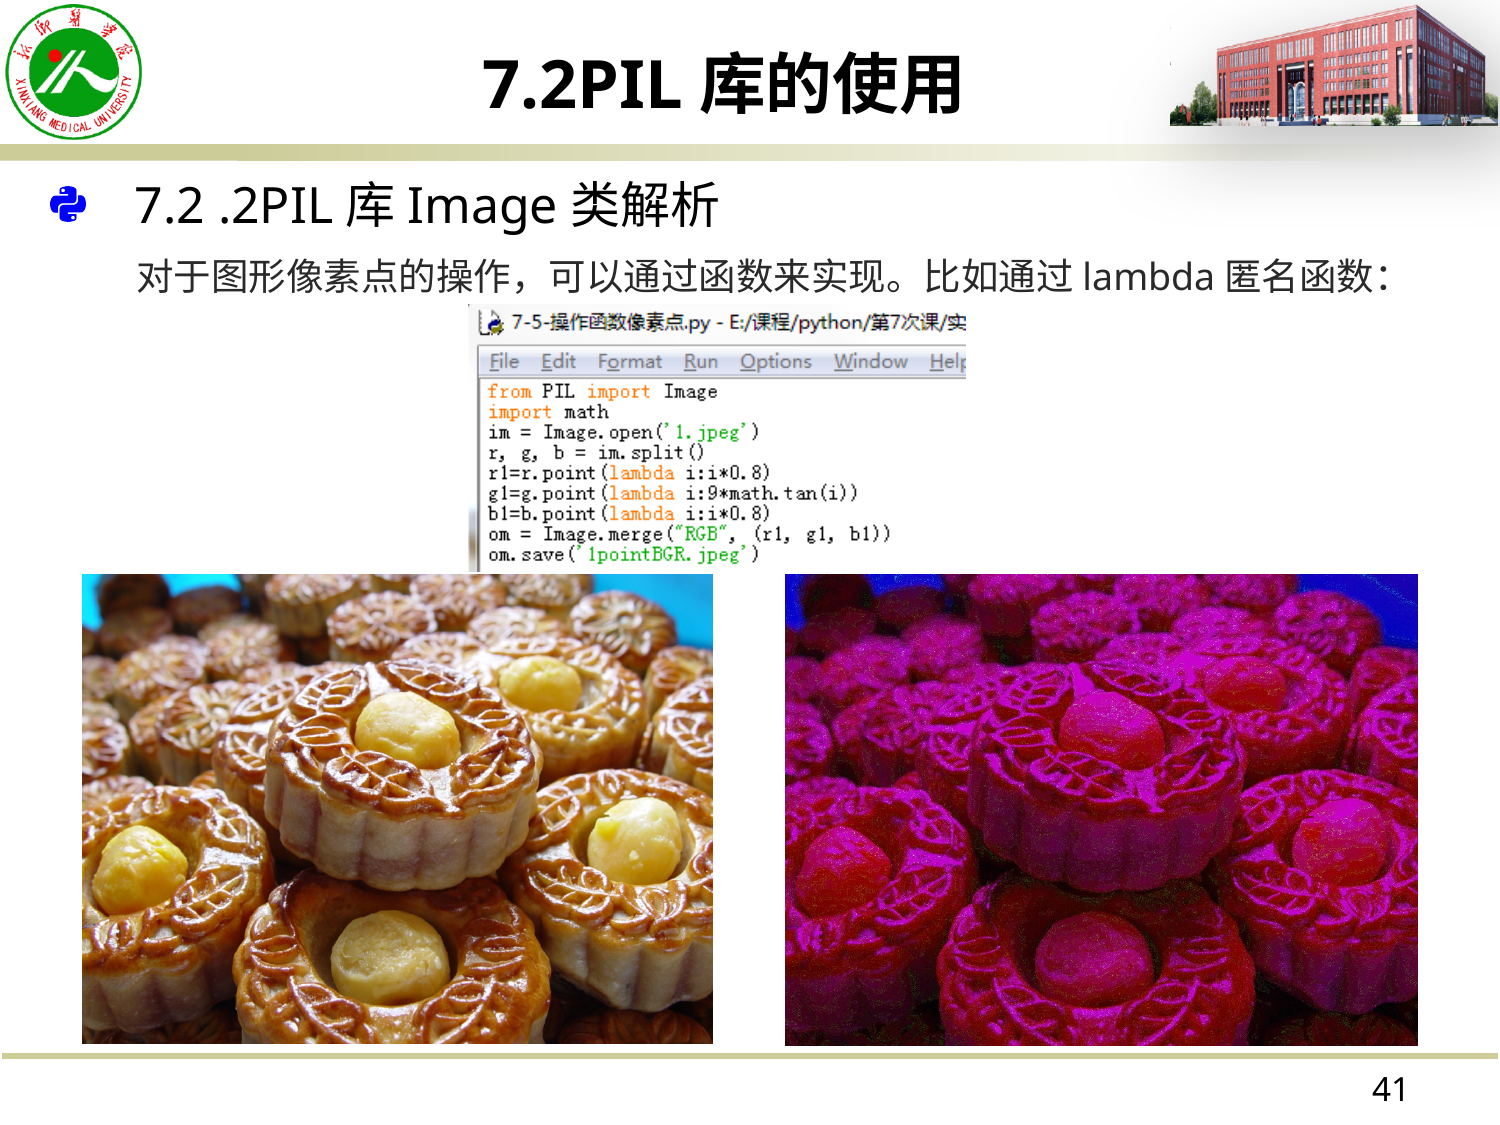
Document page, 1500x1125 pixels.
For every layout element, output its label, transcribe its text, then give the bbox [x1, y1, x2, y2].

list 7.2 .2PIL库Image类解析 [35, 164, 1447, 918]
picture [784, 573, 1419, 1046]
picture [1170, 4, 1498, 126]
picture [81, 573, 713, 1044]
picture [2, 1053, 1498, 1059]
picture [50, 186, 86, 222]
picture [5, 4, 142, 140]
slide_number 41 [1271, 1060, 1426, 1121]
picture [468, 304, 966, 572]
title 7.2PIL库的使用 [277, 30, 1171, 130]
text_box 对于图形像素点的操作，可以通过函数来实现。比如通过lambda匿名函数： [121, 246, 1427, 306]
